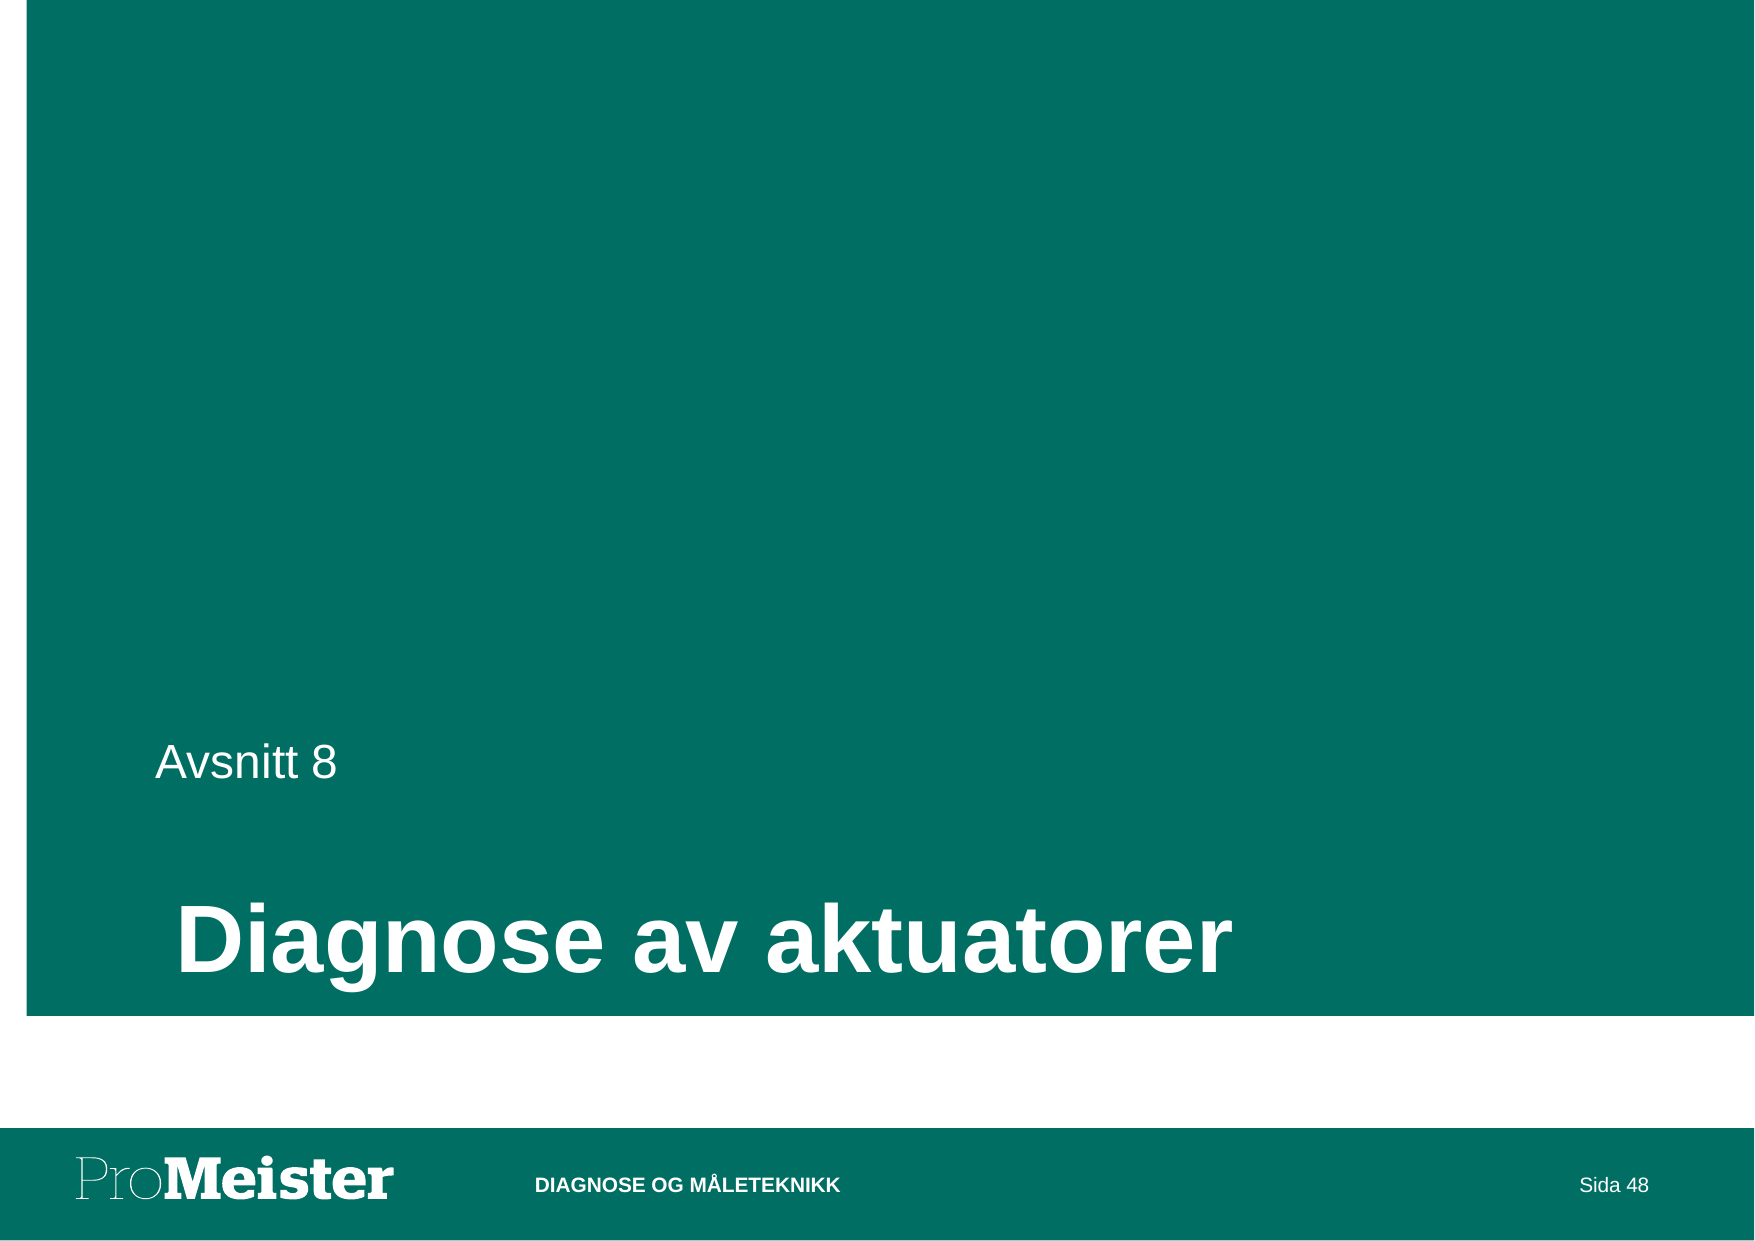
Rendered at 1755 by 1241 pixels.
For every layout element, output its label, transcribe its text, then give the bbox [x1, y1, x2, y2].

list Avsnitt 8 [138, 525, 1630, 798]
title Diagnose av aktuatorer [158, 868, 1650, 1115]
